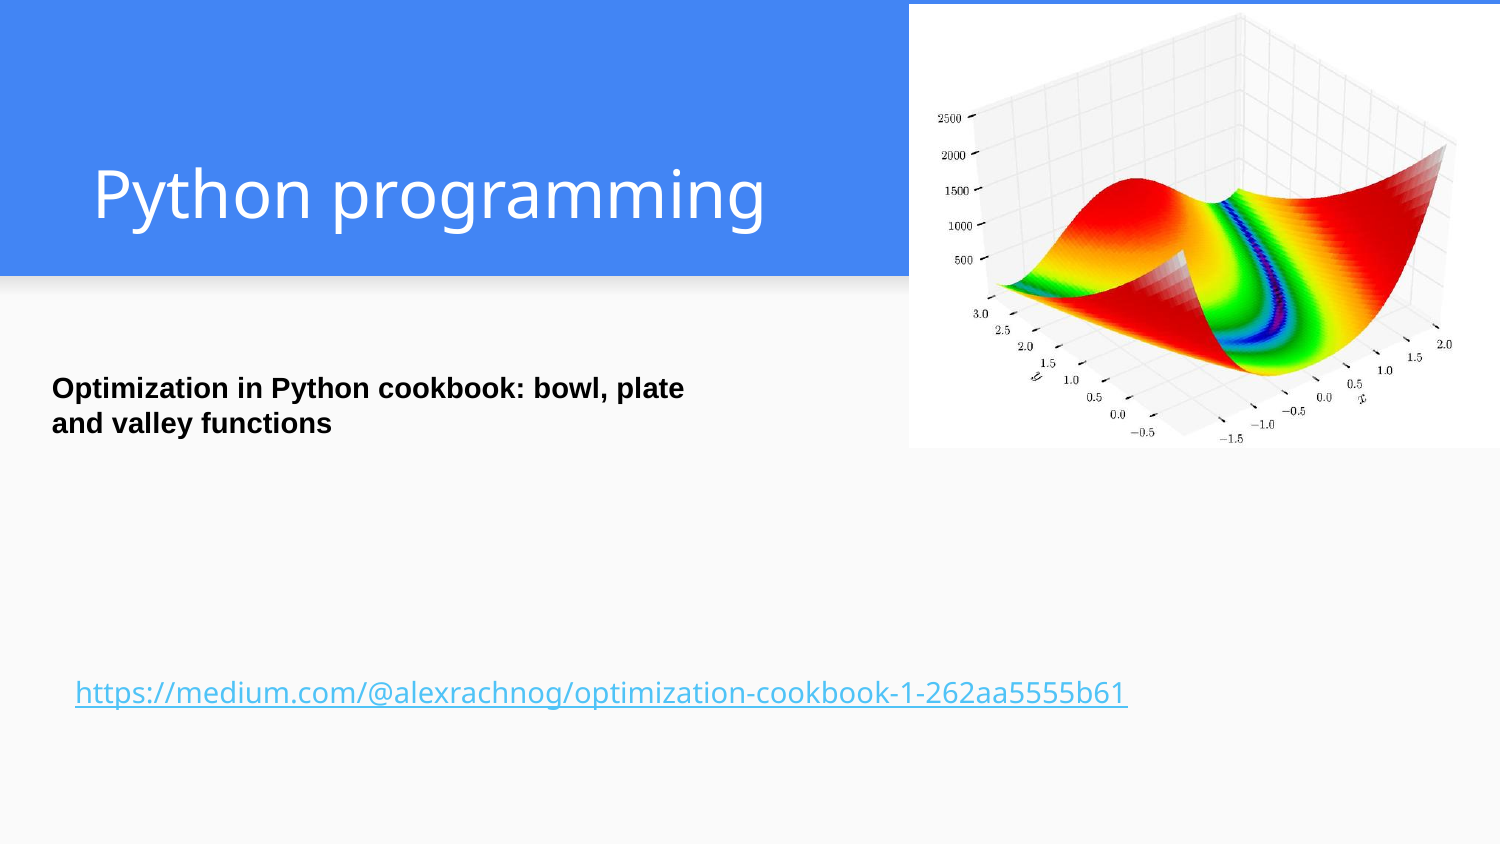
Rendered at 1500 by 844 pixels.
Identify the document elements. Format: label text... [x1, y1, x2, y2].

text_box Optimization in Python cookbook: bowl, plate and valley functions [37, 361, 706, 447]
title Python programming [77, 121, 904, 248]
list https://medium.com/@alexrachnog/optimization-cookbook-1-262aa5555b61 [37, 654, 1457, 711]
picture [909, 4, 1500, 448]
